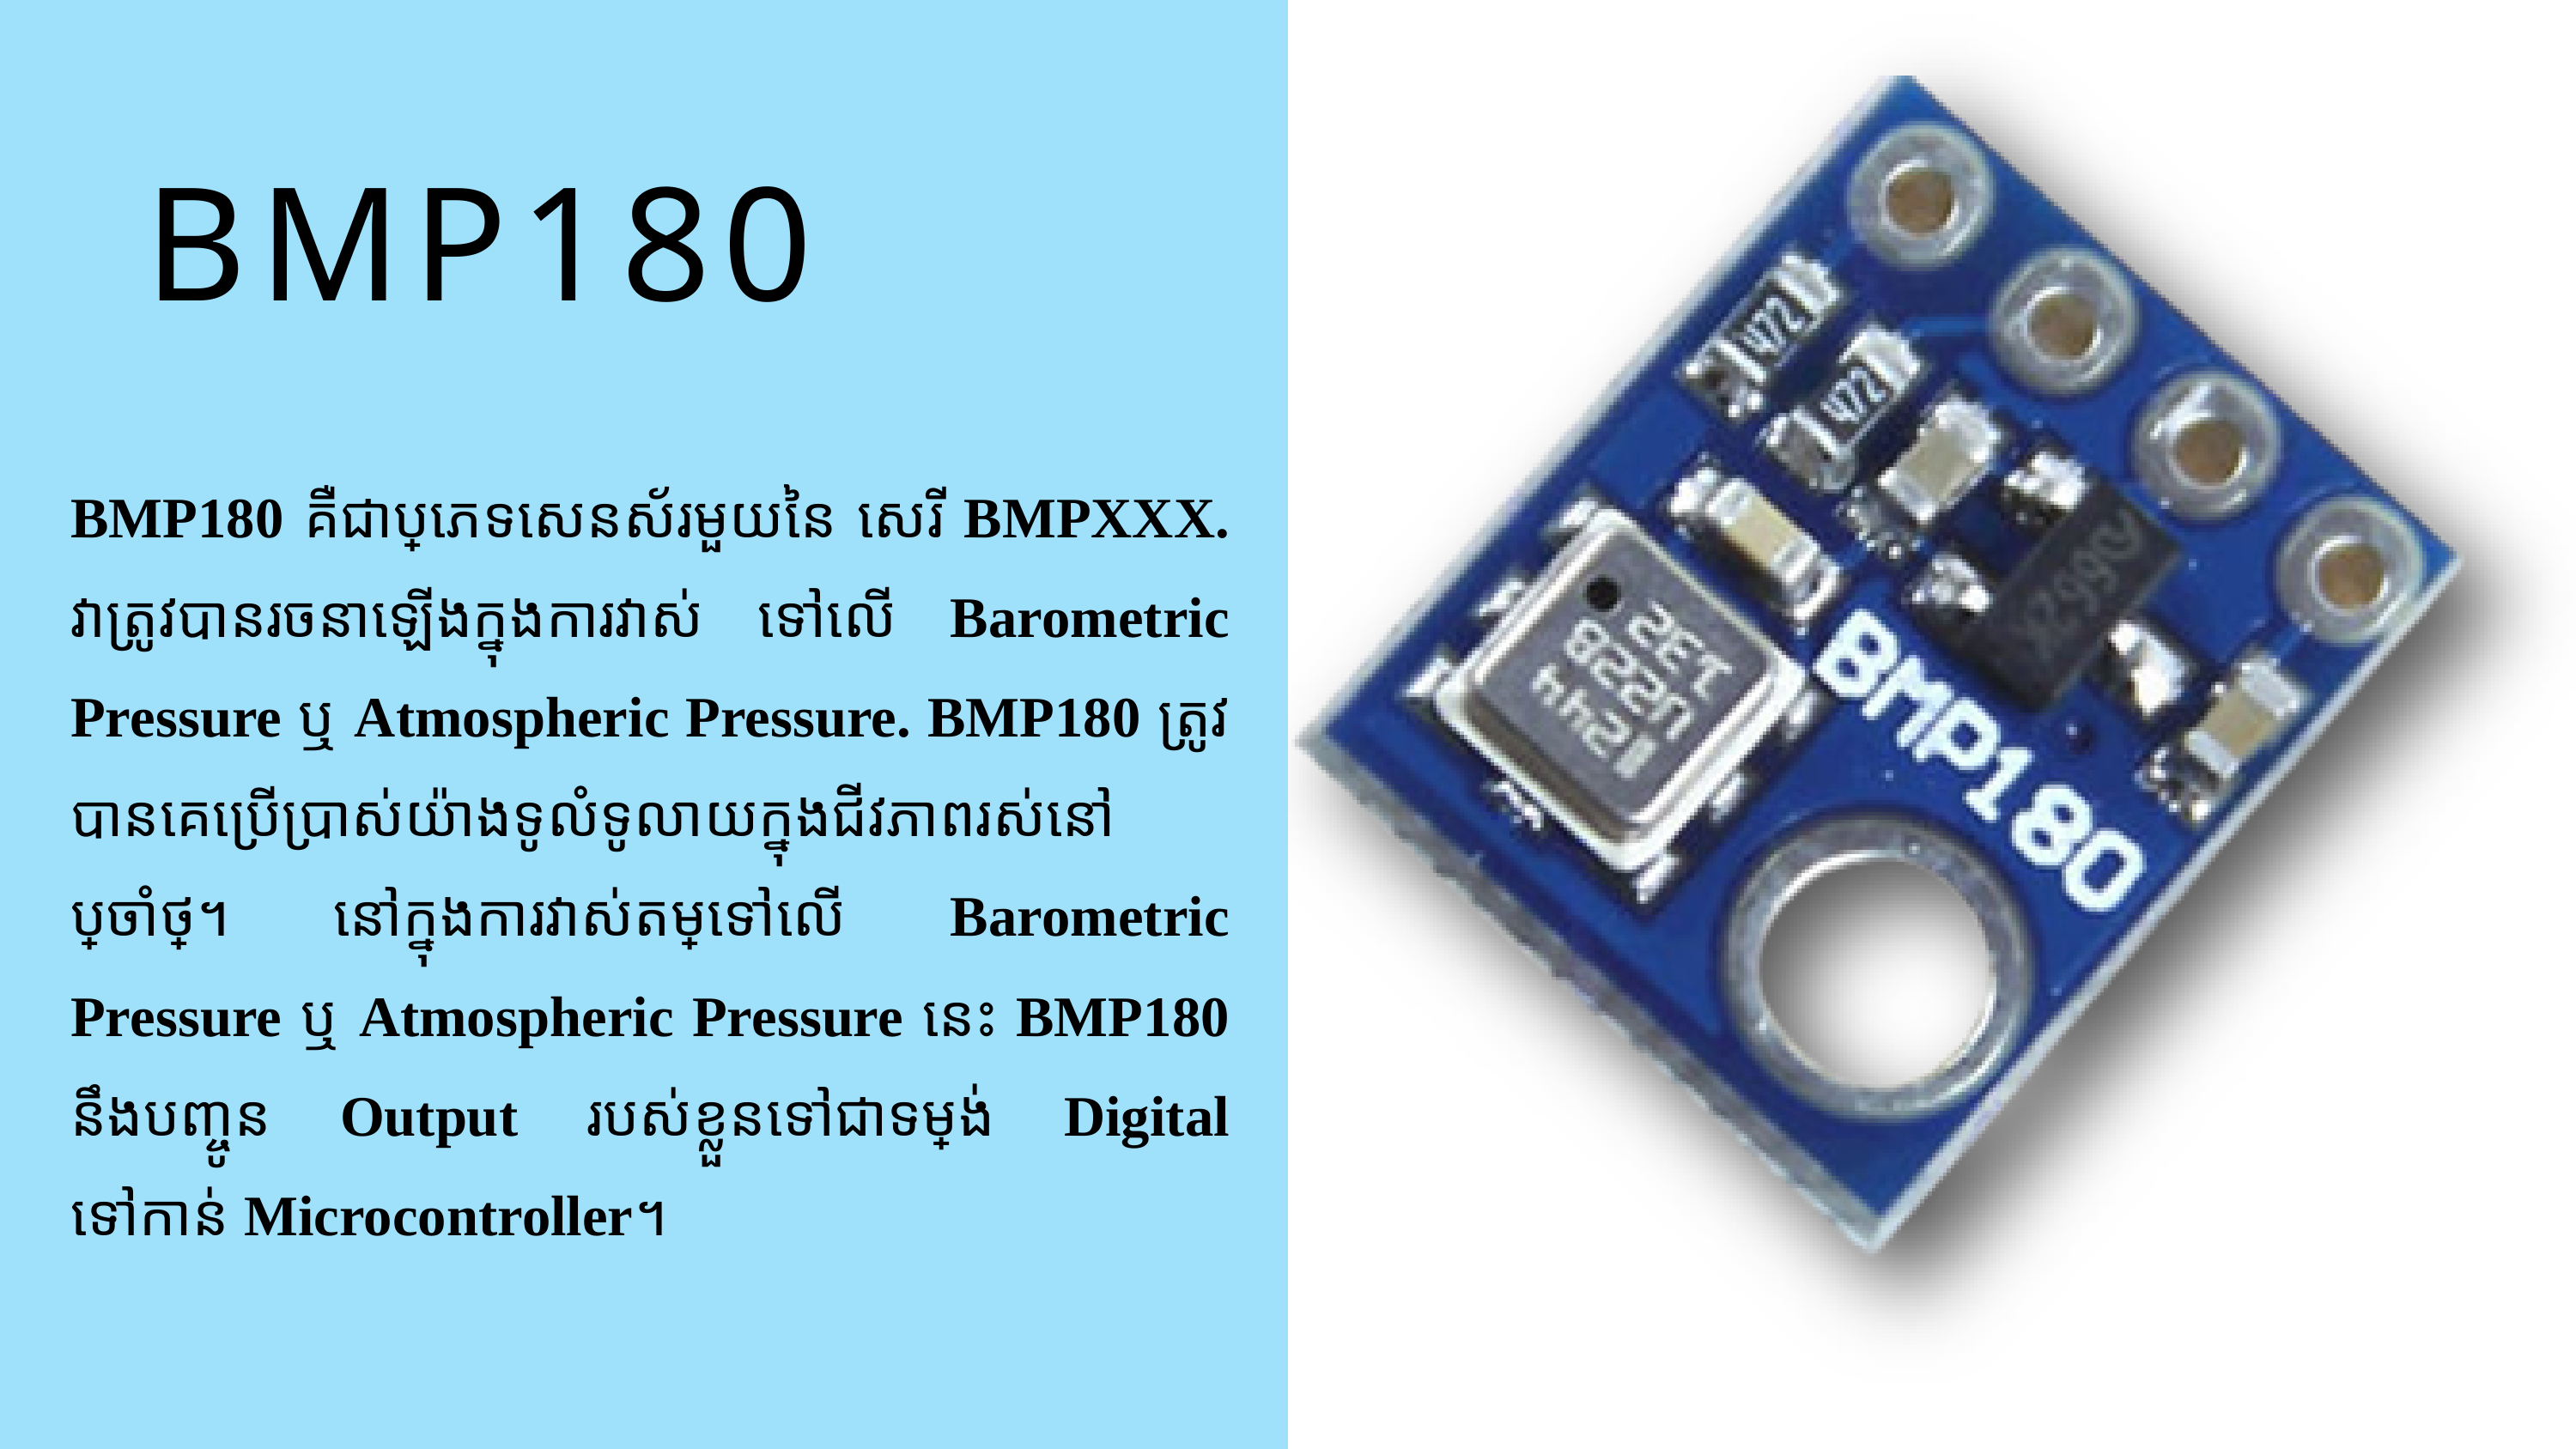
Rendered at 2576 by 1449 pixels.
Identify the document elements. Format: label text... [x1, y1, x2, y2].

text_box BMP180 គឺជាប្រភេទសេនស័រមួយនៃ សេរី BMPXXX. វាត្រូវបានរចនាឡើងក្នុងការវាស់ ទៅលើ Barometric Pressure ឬ Atmospheric Pressure. BMP180 ត្រូវបានគេប្រើប្រាស់យ៉ាងទូលំទូលាយក្នុងជីវភាពរស់នៅប្រចាំថ្ងៃ។ នៅក្នុងការវាស់តម្លៃទៅលើ Barometric Pressure ឬ Atmospheric Pressure នេះ BMP180 នឹងបញ្ចូន Output របស់ខ្លួនទៅជាទម្រង់ Digital ទៅកាន់ Microcontroller។ [70, 449, 1230, 1449]
text_box BMP180 [144, 143, 1156, 333]
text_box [1287, 0, 2576, 1449]
